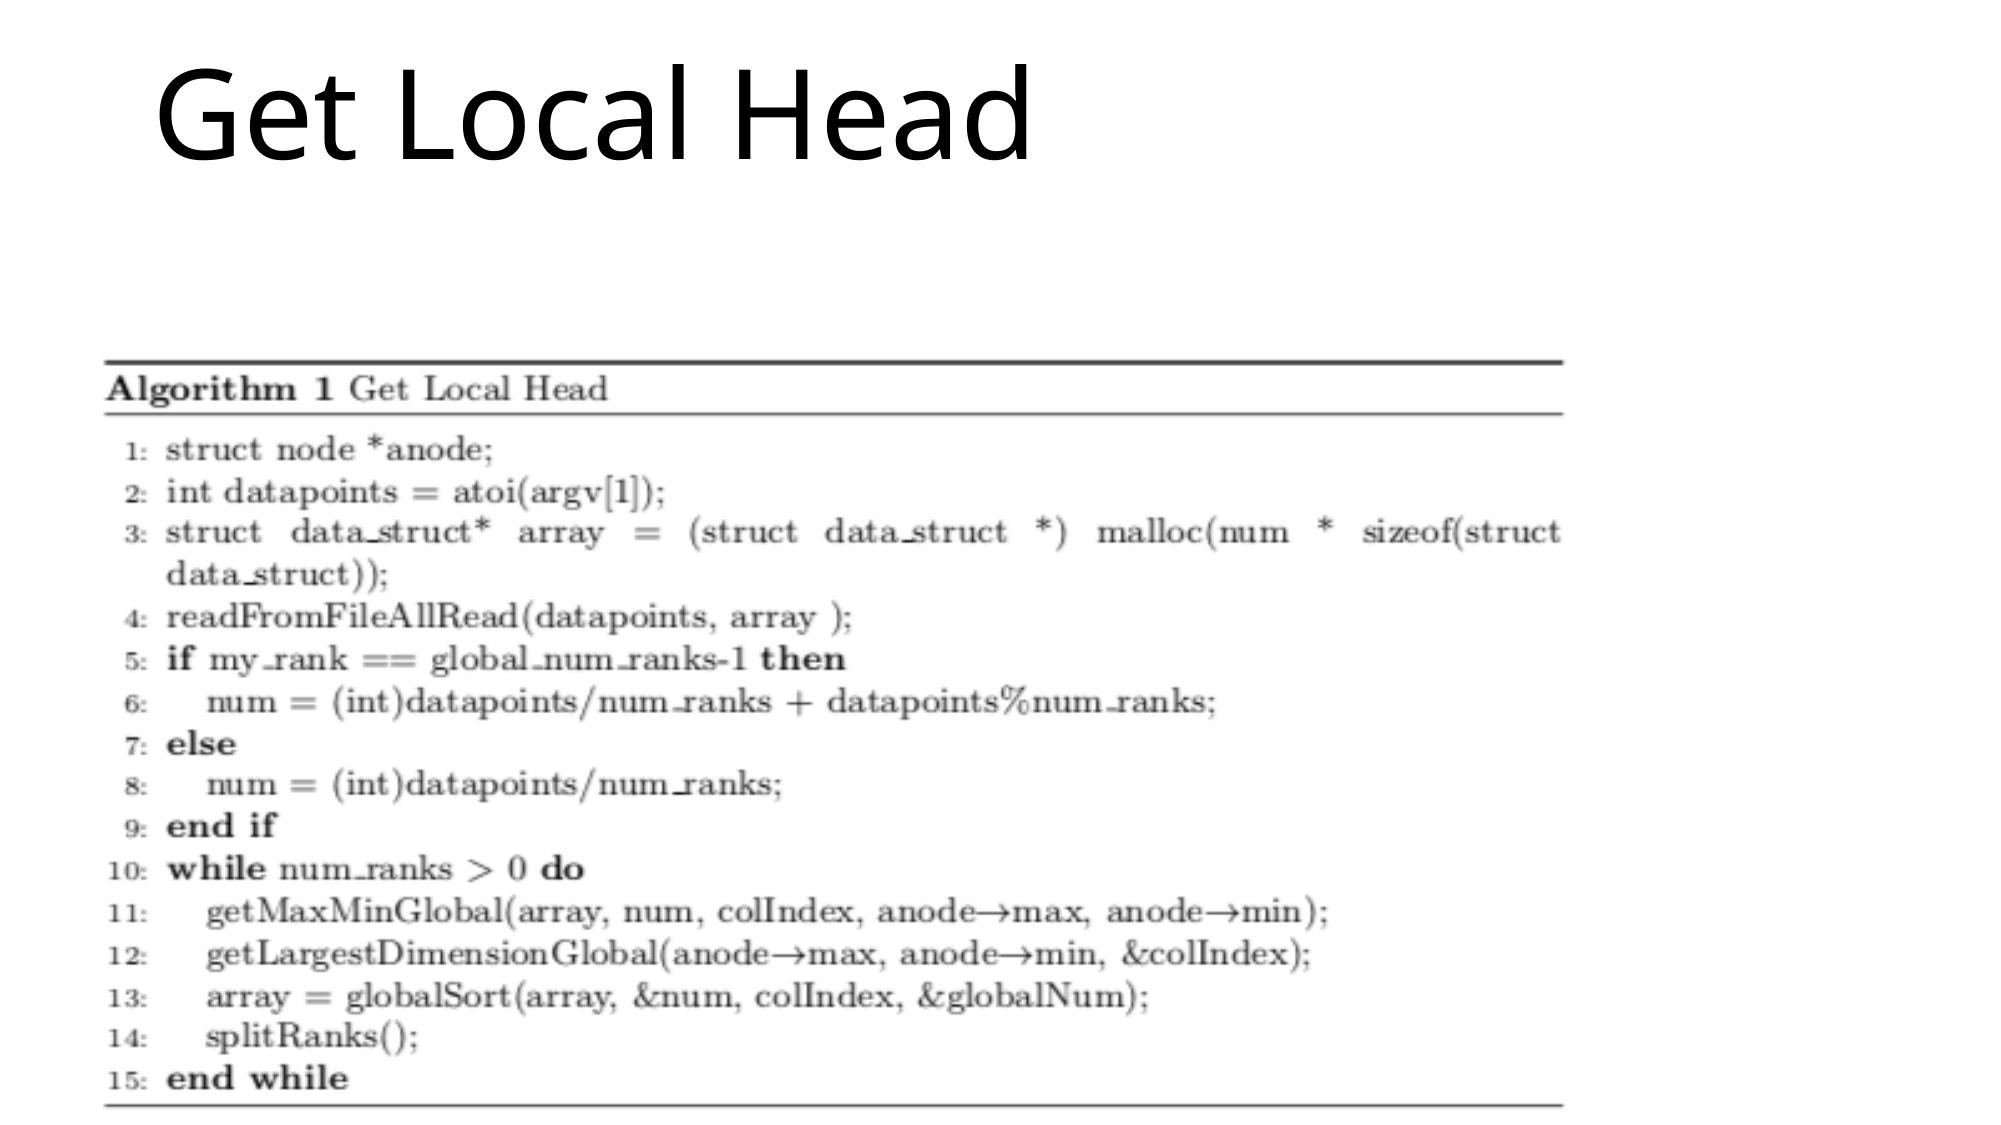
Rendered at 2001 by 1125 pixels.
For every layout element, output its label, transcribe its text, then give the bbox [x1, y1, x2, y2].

title Get Local Head [137, 59, 1863, 278]
picture [57, 336, 1795, 1125]
